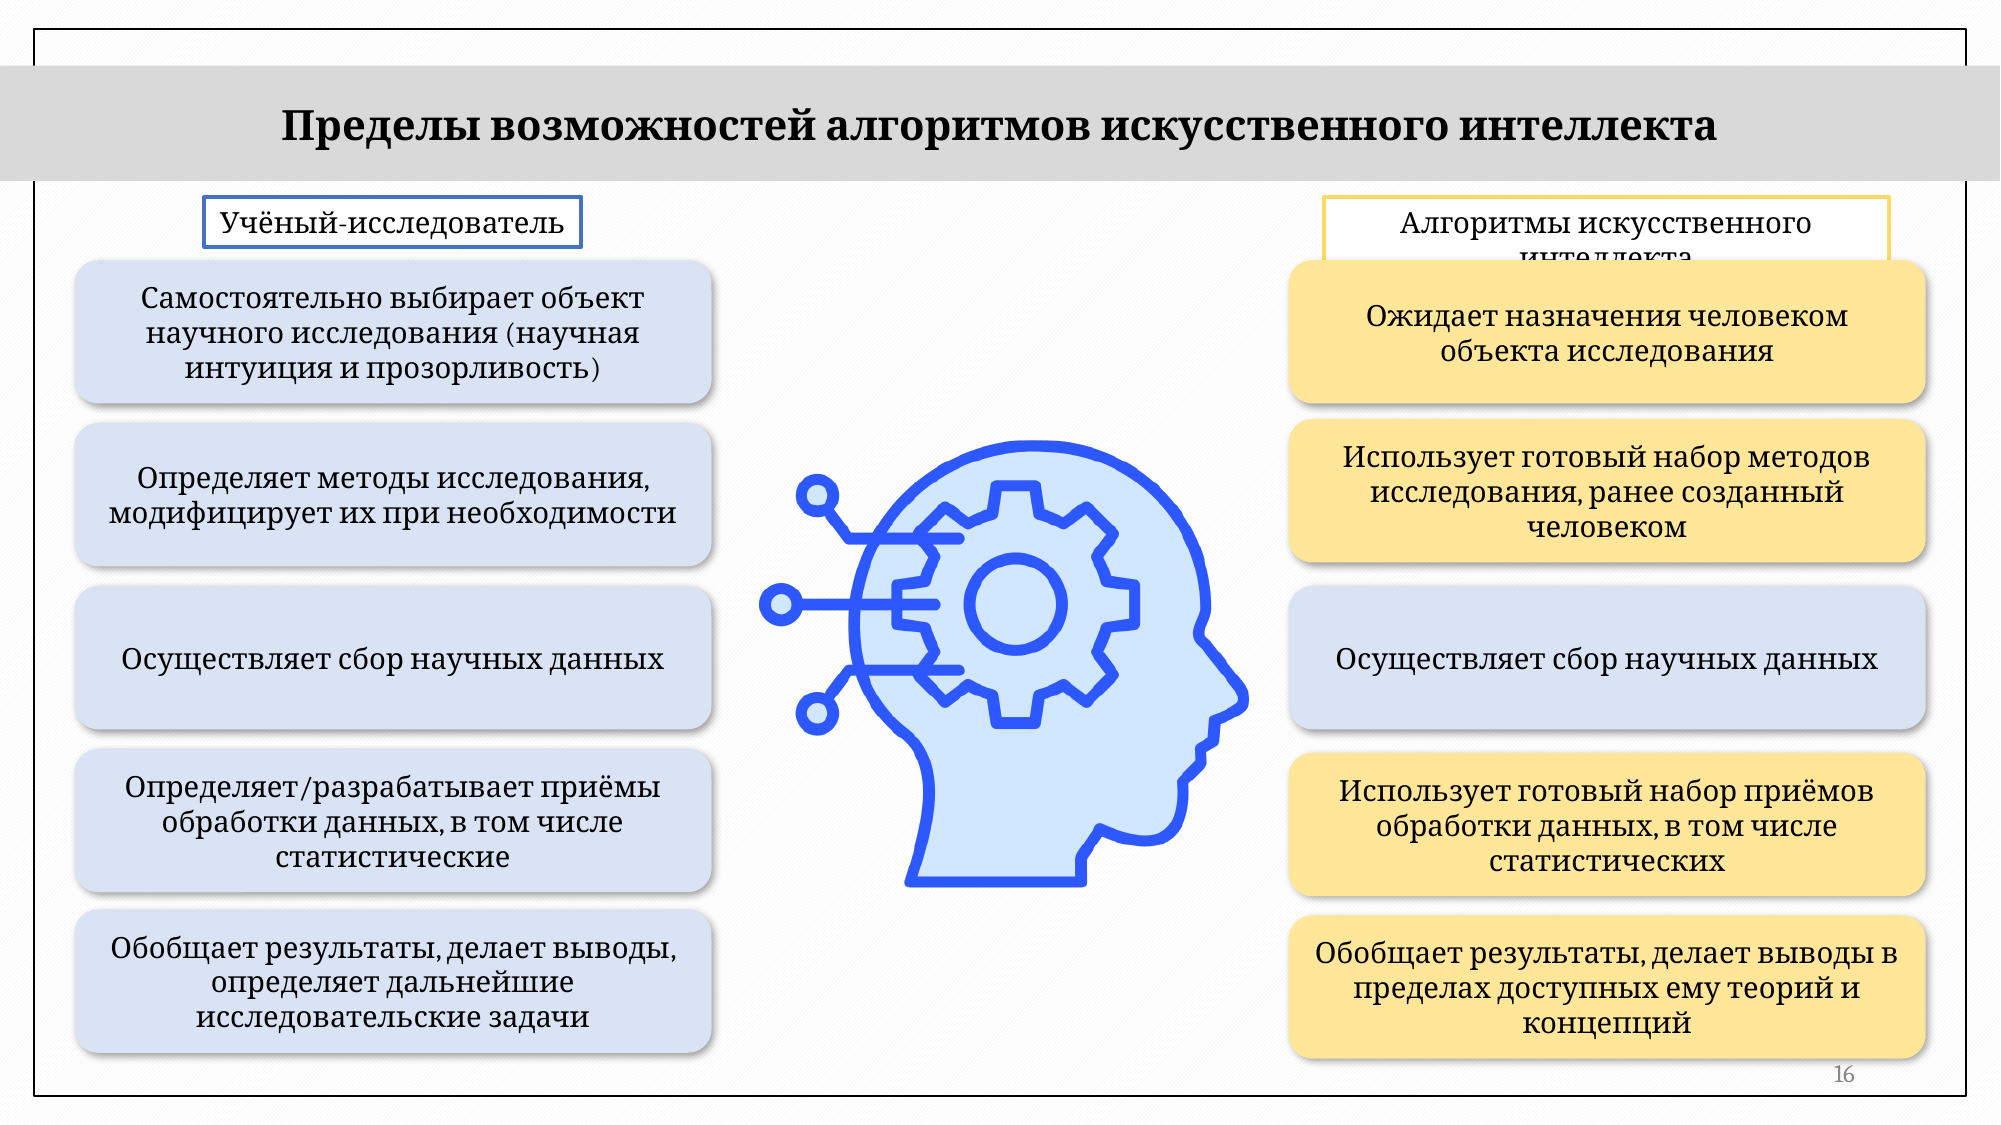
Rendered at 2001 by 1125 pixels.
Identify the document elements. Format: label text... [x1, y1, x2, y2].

text_box [32, 26, 1968, 64]
text_box Пределы возможностей алгоритмов искусственного интеллекта [0, 64, 2000, 183]
picture [759, 418, 1249, 908]
text_box [32, 183, 1968, 1098]
